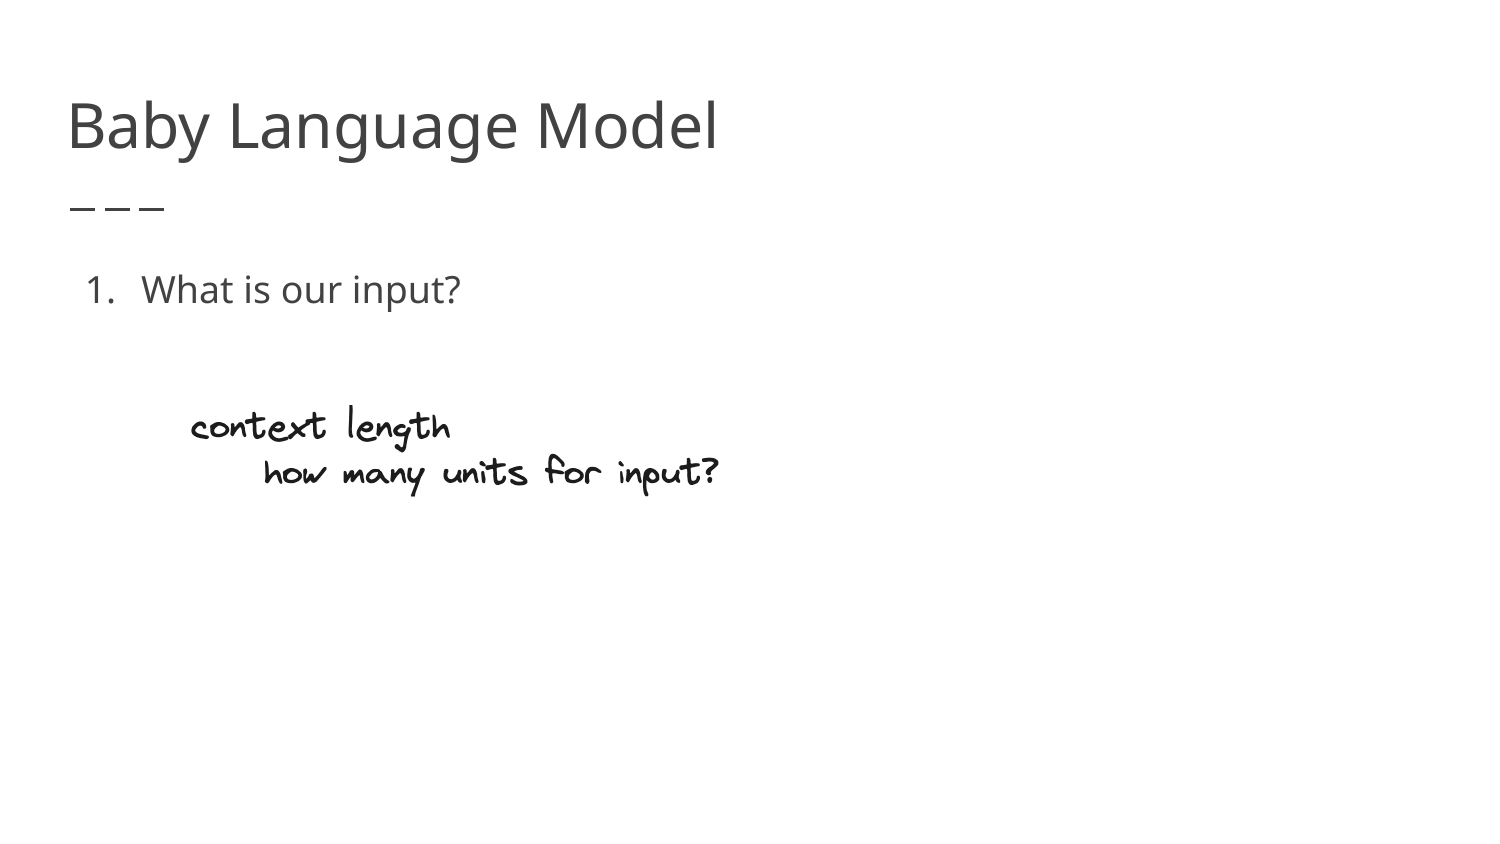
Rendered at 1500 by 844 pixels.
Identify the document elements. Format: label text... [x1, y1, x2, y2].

list What is our input? [51, 240, 1449, 750]
title Baby Language Model [51, 61, 1449, 182]
picture [148, 399, 778, 513]
